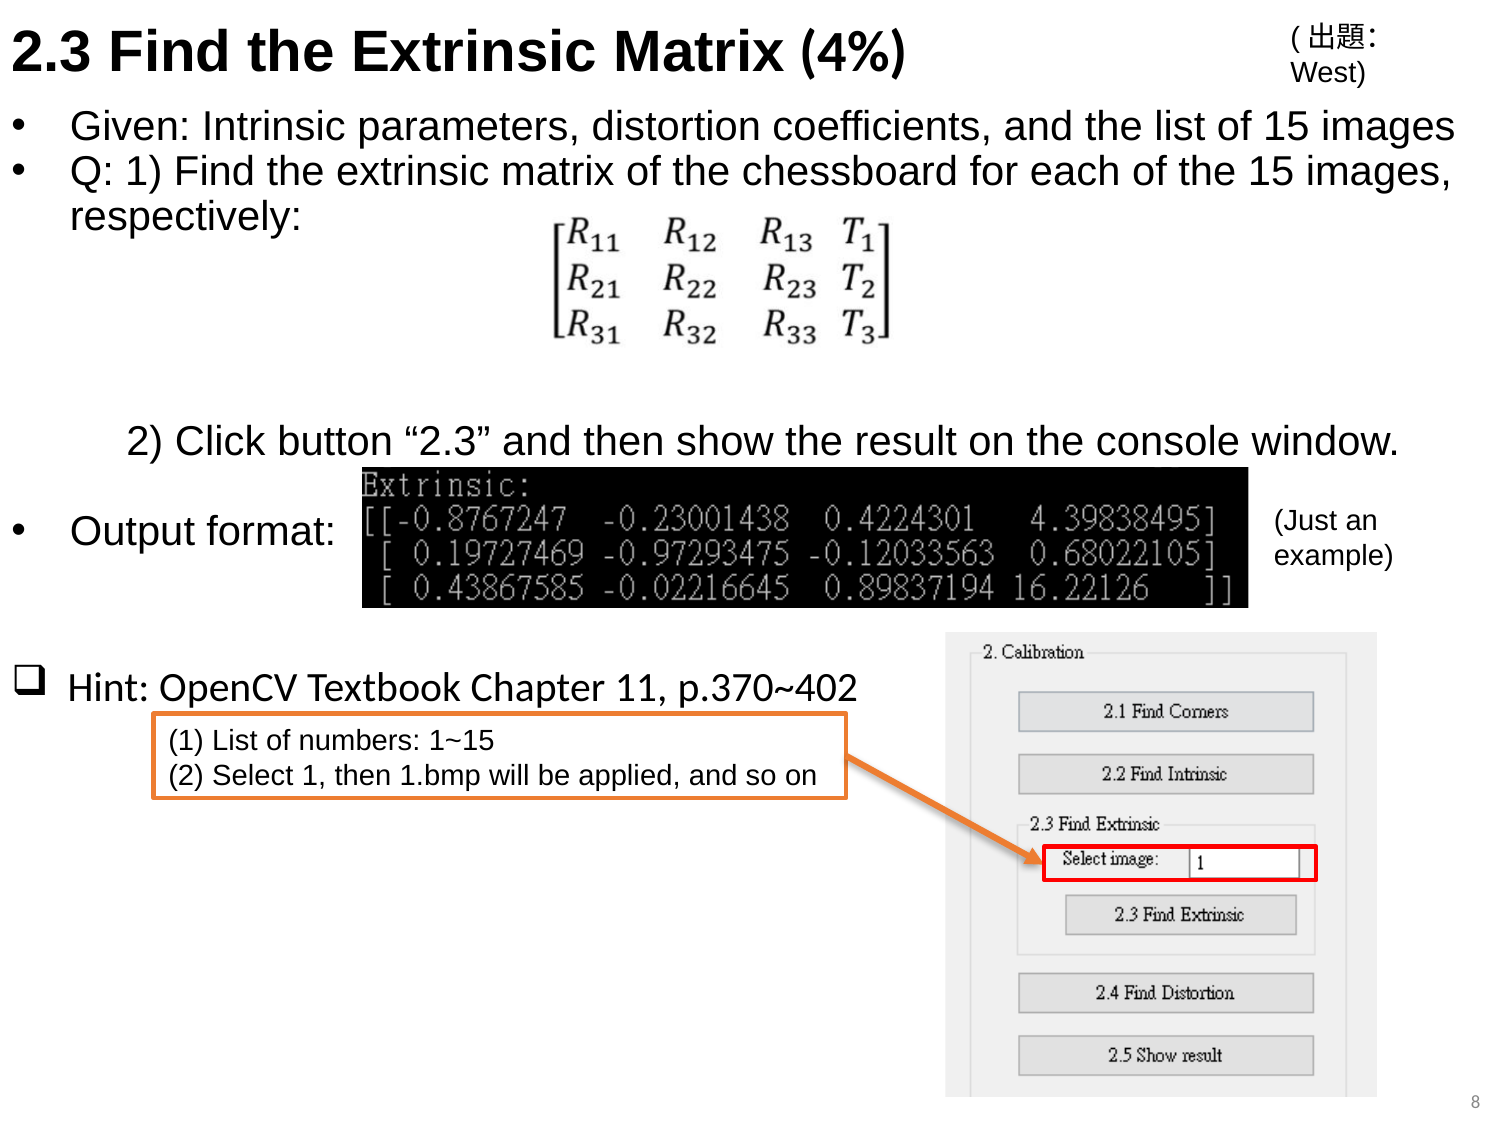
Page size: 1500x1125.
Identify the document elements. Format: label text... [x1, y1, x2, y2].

text_box (出題：West) [1275, 10, 1474, 96]
list Given: Intrinsic parameters, distortion coefficients, and the list of 15 images Q: 1) Find the extrinsic matrix of the chessboard for each of the 15 images, respectively: 2) Click button “2.3” and then show the result on the console window. Output format: Hint: OpenCV Textbook Chapter 11, p.370~402 [0, 98, 1476, 828]
picture [361, 467, 1249, 608]
slide_number 8 [1154, 1078, 1492, 1124]
text_box (Just an example) [1258, 493, 1419, 579]
text_box (1) List of numbers: 1~15 (2) Select 1, then 1.bmp will be applied, and so on [151, 711, 848, 800]
title 2.3 Find the Extrinsic Matrix (4%) [0, 1, 1294, 98]
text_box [845, 756, 1045, 865]
picture [535, 200, 908, 368]
picture [945, 632, 1377, 1097]
